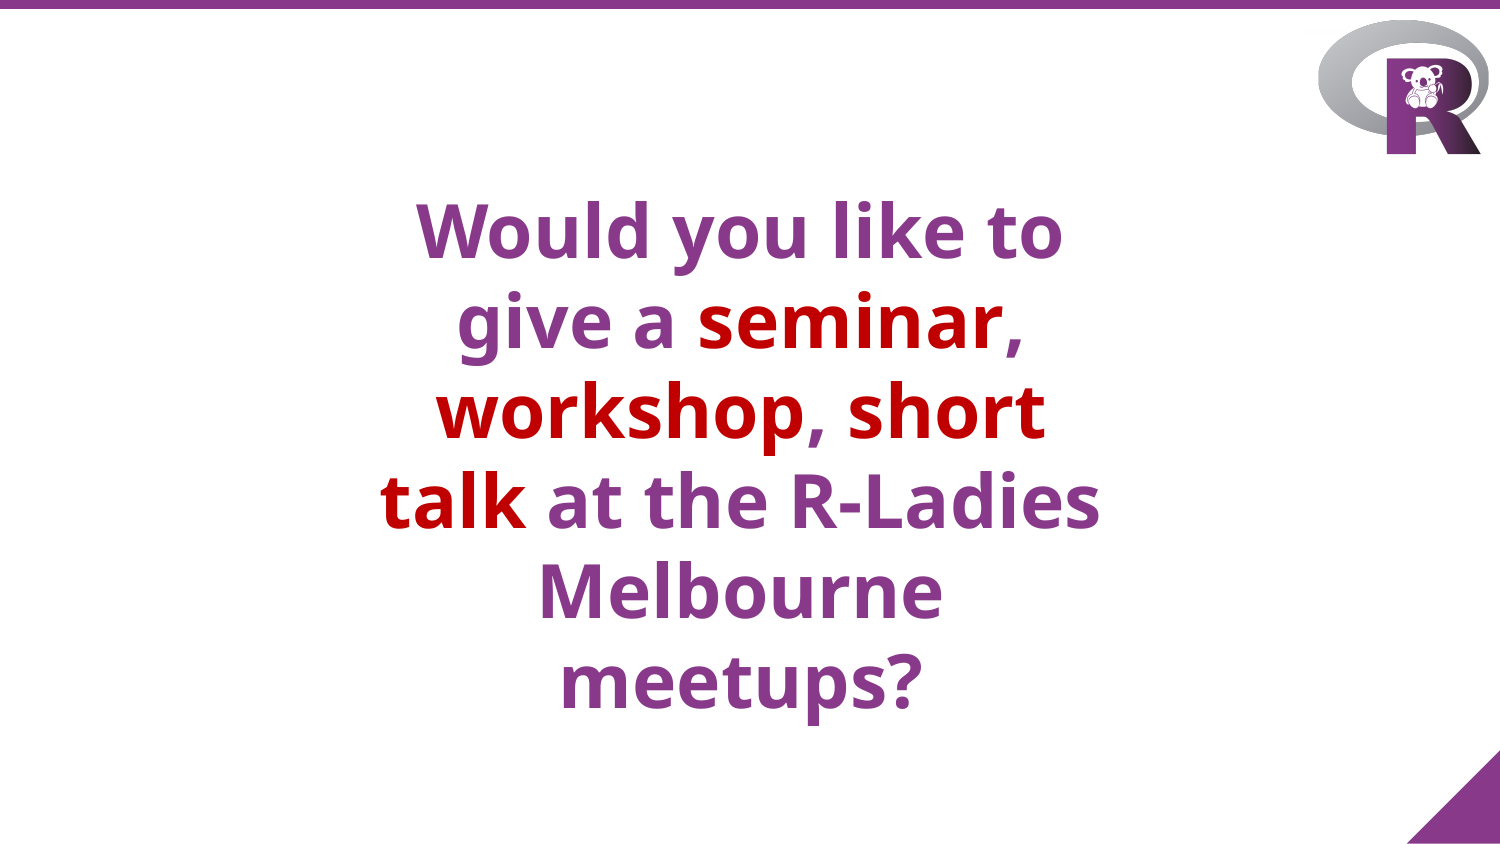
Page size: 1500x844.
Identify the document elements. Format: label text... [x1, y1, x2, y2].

picture [1300, 19, 1489, 164]
text_box [1290, 35, 1473, 200]
text_box Would you like to give a seminar, workshop, short talk at the R-Ladies Melbourne meetups? [343, 175, 1139, 828]
